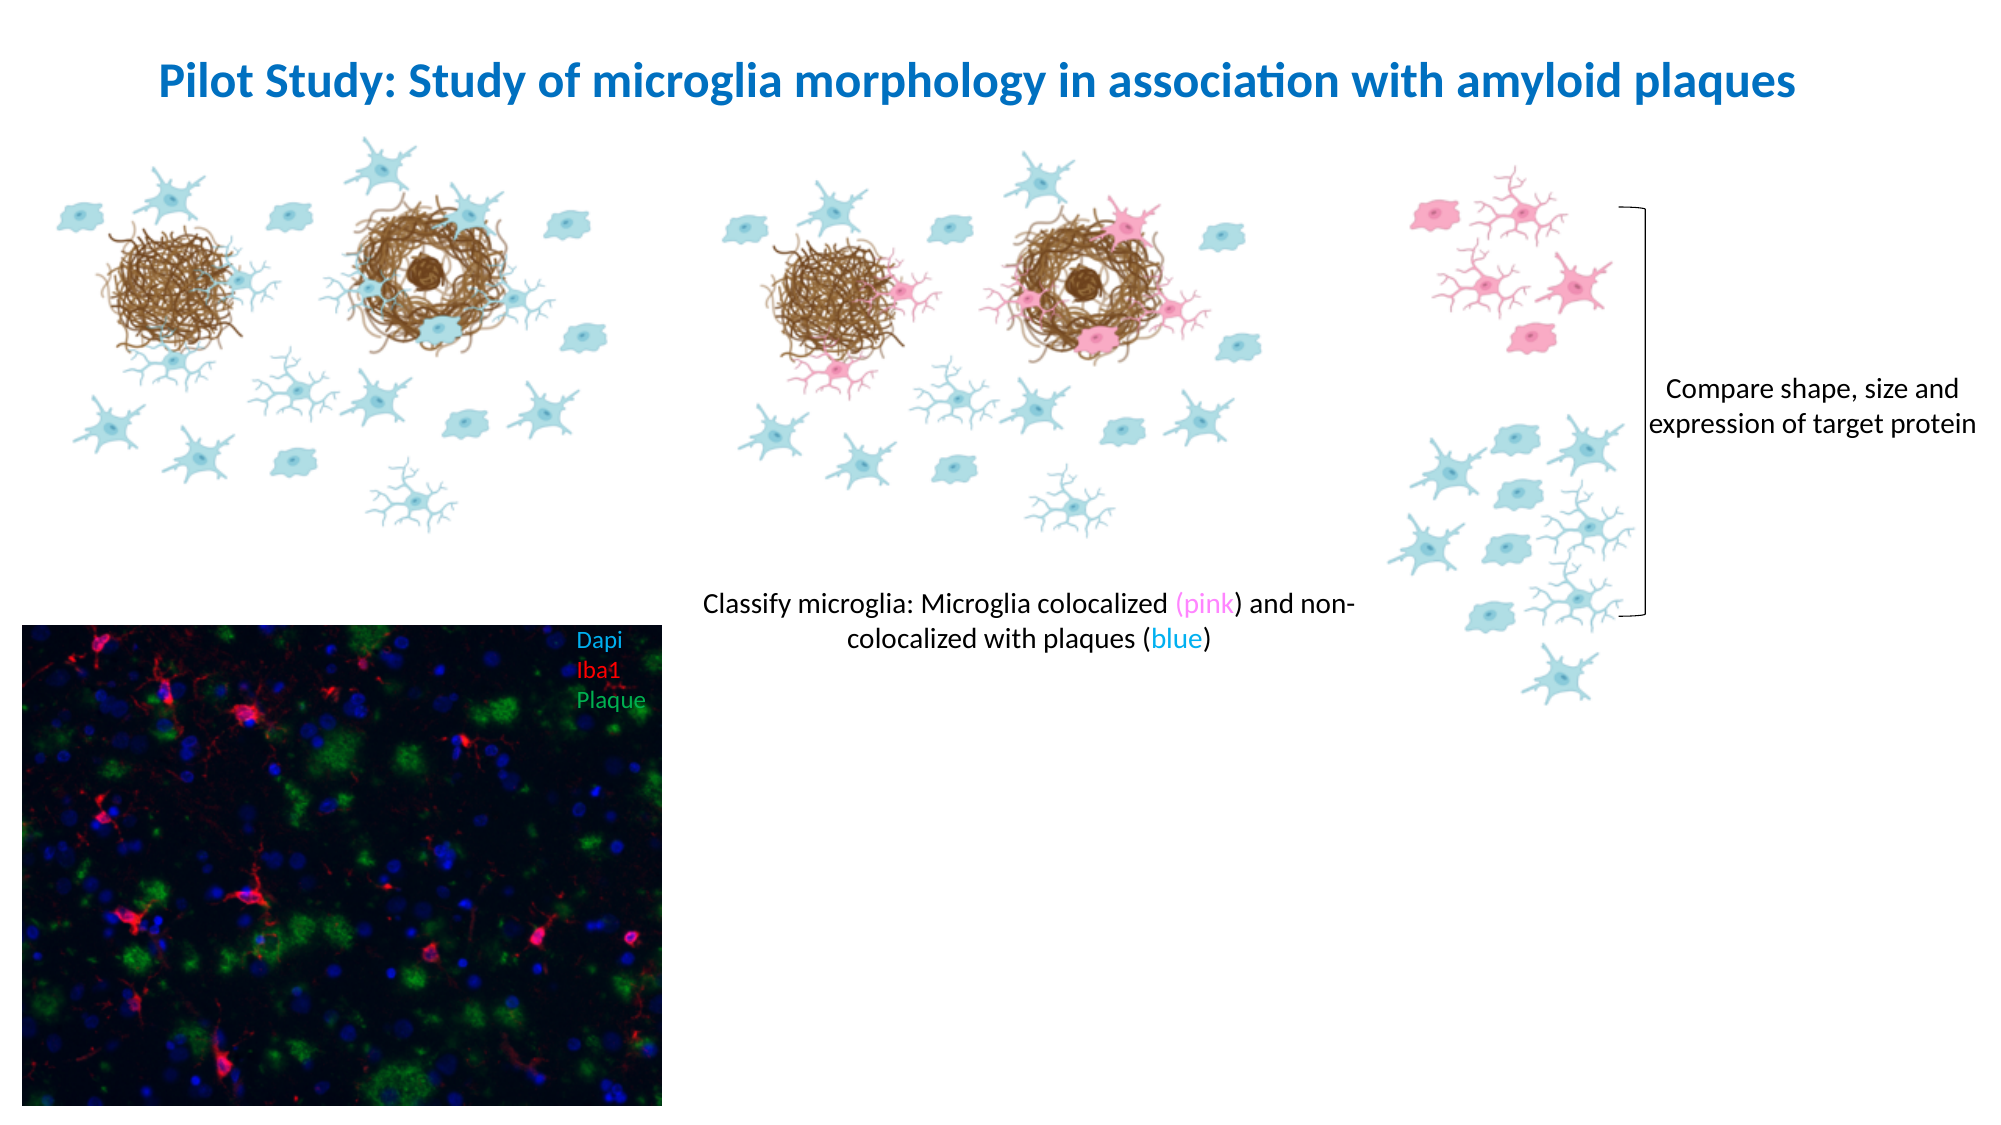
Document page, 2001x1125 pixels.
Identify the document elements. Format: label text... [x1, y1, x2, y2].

text_box Compare shape, size and expression of target protein [1658, 361, 2000, 447]
picture [22, 625, 662, 1106]
text_box Classify microglia: Microglia colocalized (pink) and non-colocalized with plaques (blue) [676, 576, 1371, 662]
text_box Pilot Study: Study of microglia morphology in association with amyloid plaques [144, 40, 1856, 116]
picture [1371, 145, 1658, 712]
picture [702, 143, 1277, 550]
picture [40, 129, 614, 542]
text_box Dapi Iba1 Plaque [561, 616, 680, 721]
